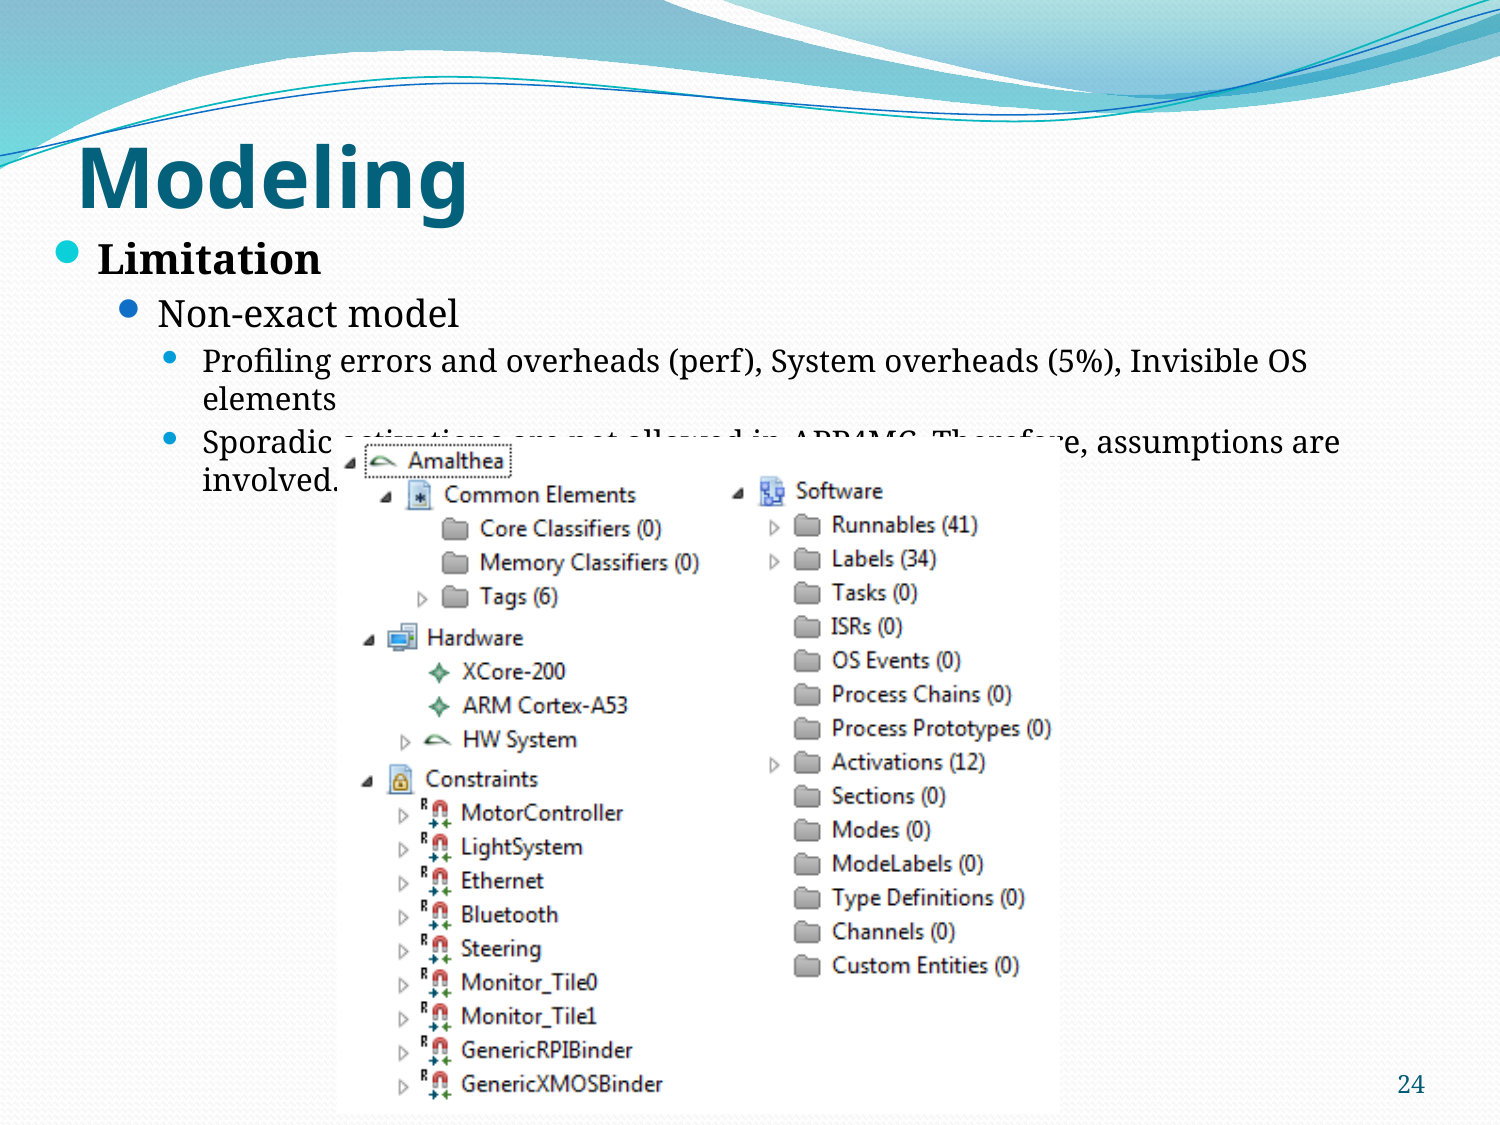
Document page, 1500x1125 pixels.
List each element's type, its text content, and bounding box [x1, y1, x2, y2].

picture [337, 437, 1060, 1113]
list Limitation Non-exact model Profiling errors and overheads (perf), System overheads (5%), Invisible OS elements Sporadic activations are not allowed in APP4MC. Therefore, assumptions are involved. [37, 224, 1463, 1100]
title Modeling [75, 115, 1300, 224]
